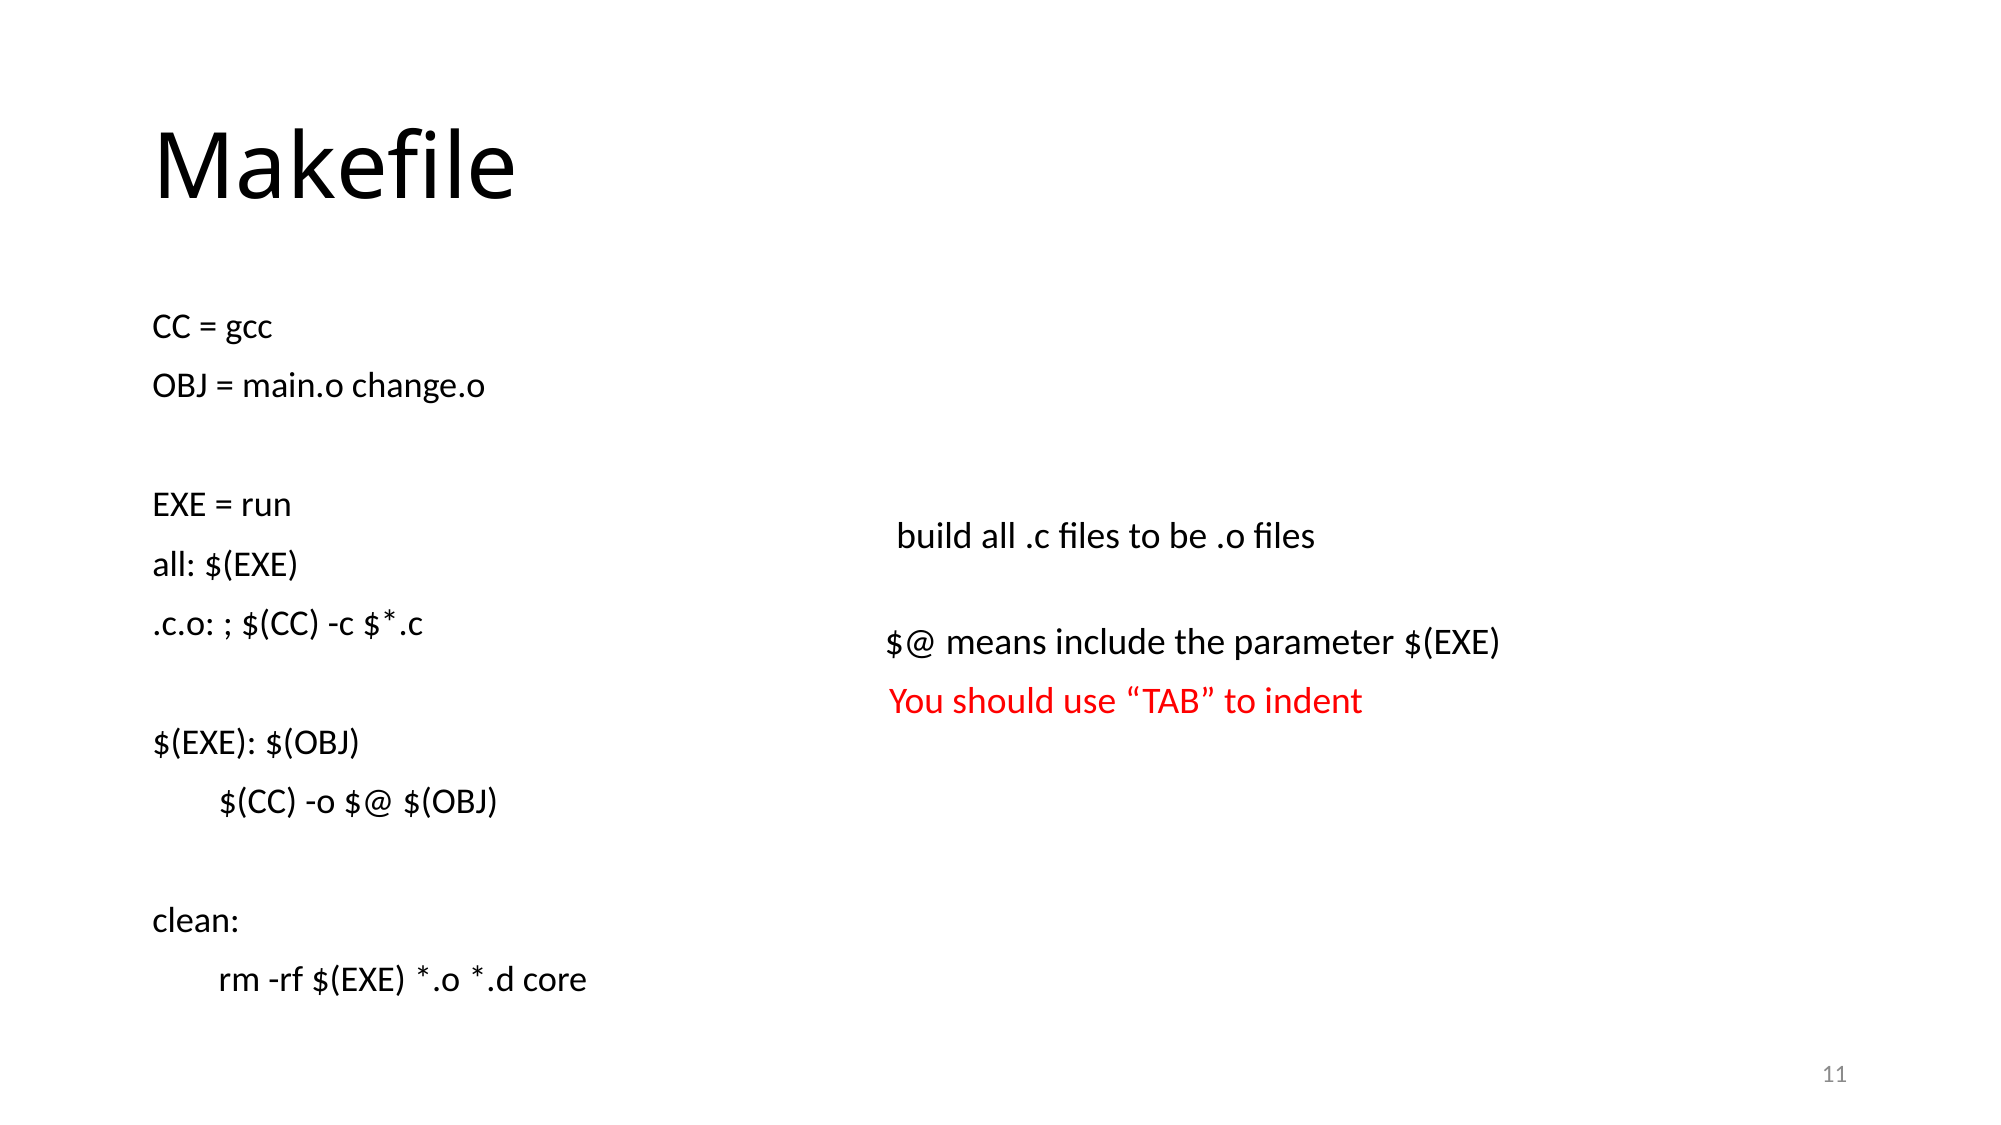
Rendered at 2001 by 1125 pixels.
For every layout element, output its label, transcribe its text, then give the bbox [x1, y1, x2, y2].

slide_number 11 [1412, 1042, 1863, 1103]
title Makefile [137, 59, 1863, 278]
text_box build all .c files to be .o files [873, 503, 1331, 564]
text_box You should use “TAB” to indent [874, 668, 1489, 729]
text_box $@ means include the parameter $(EXE) [870, 609, 1662, 670]
list CC = gcc OBJ = main.o change.o EXE = run all: $(EXE) .c.o: ; $(CC) -c $*.c $(EXE): $(OBJ) $(CC) -o $@ $(OBJ) clean: rm -rf $(EXE) *.o *.d core [137, 299, 1863, 1014]
